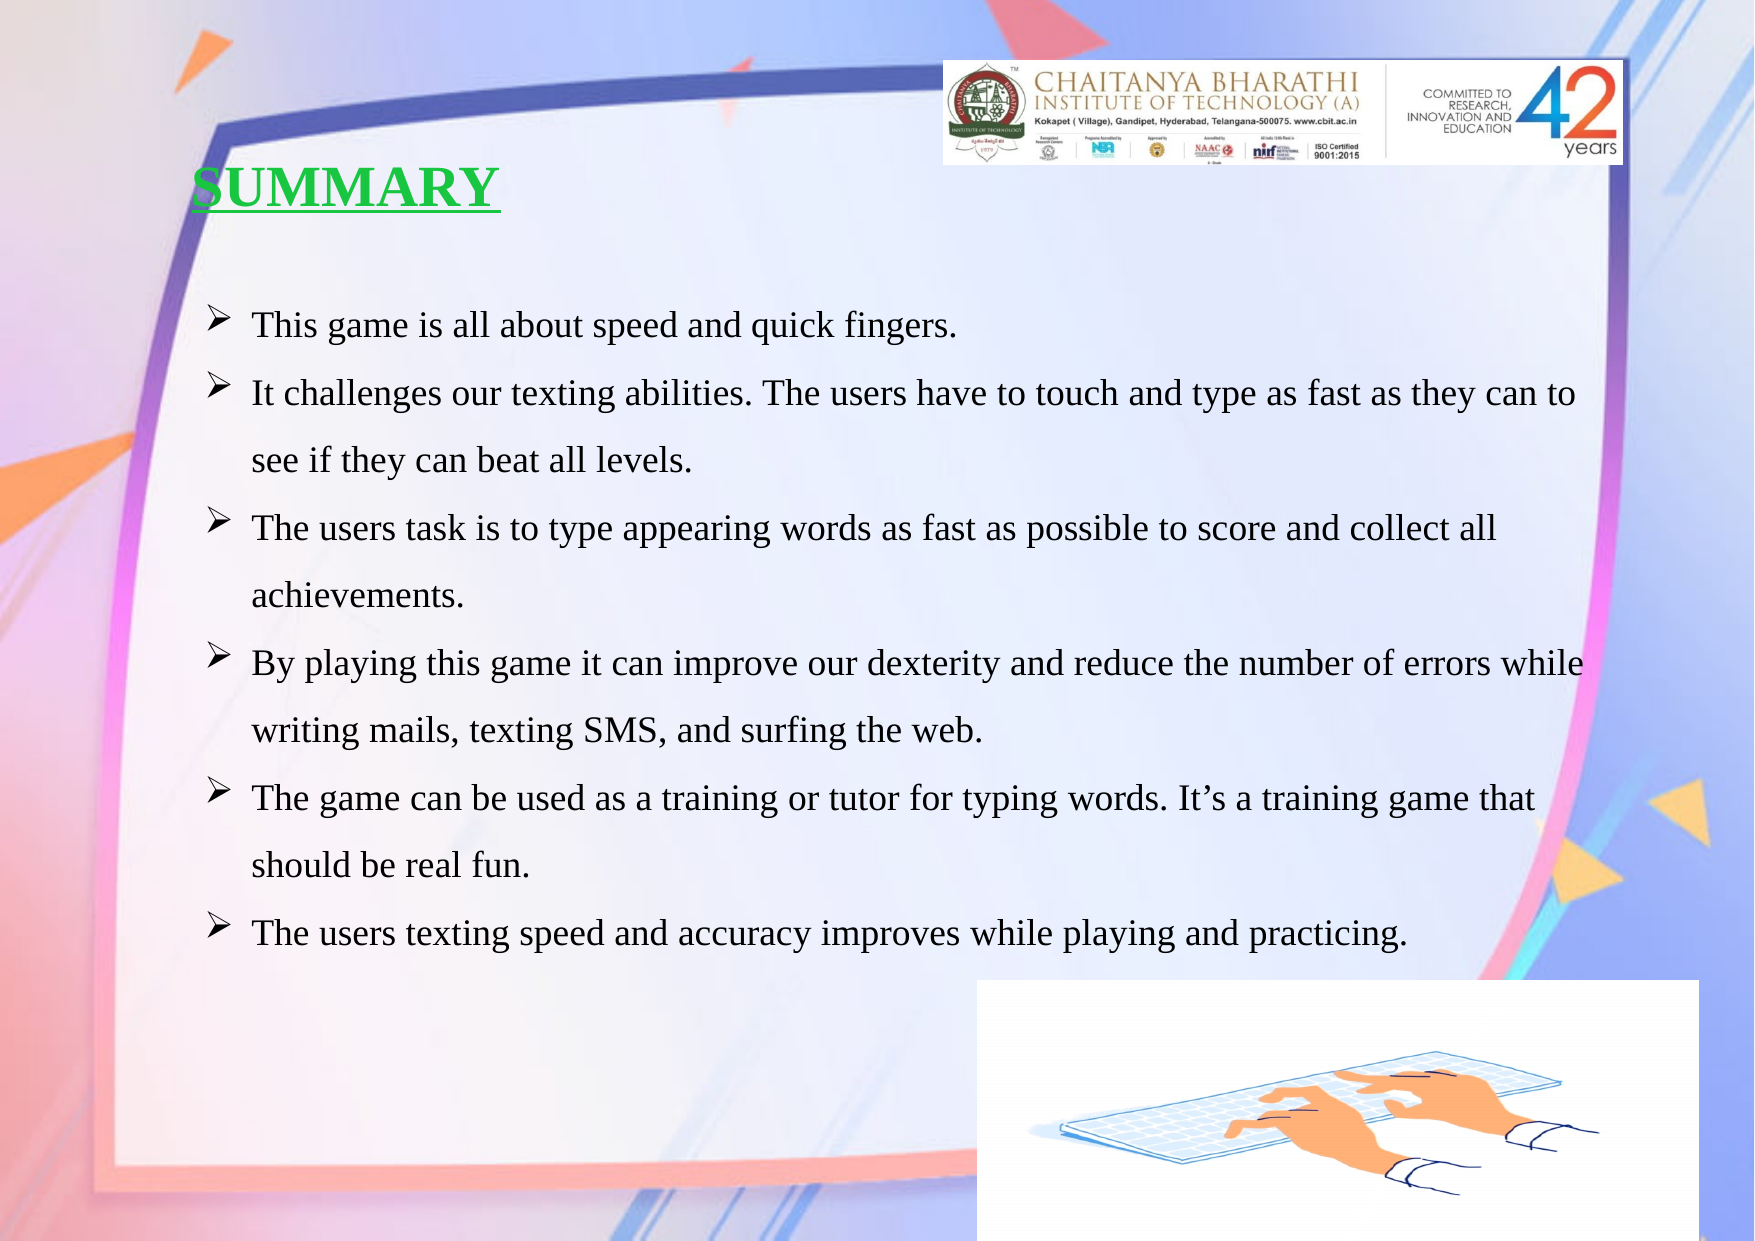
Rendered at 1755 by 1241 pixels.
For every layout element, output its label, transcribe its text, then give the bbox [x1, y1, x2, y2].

title SUMMARY [189, 146, 565, 270]
text_box This game is all about speed and quick fingers. It challenges our texting abilities. The users have to touch and type as fast as they can to see if they can beat all levels. The users task is to type appearing words as fast as possible to score and collect all achievements. By playing this game it can improve our dexterity and reduce the number of errors while writing mails, texting SMS, and surfing the web. The game can be used as a training or tutor for typing words. It’s a training game that should be real fun. The users texting speed and accuracy improves while playing and practicing. [189, 270, 1627, 1028]
picture [0, 0, 1755, 1241]
